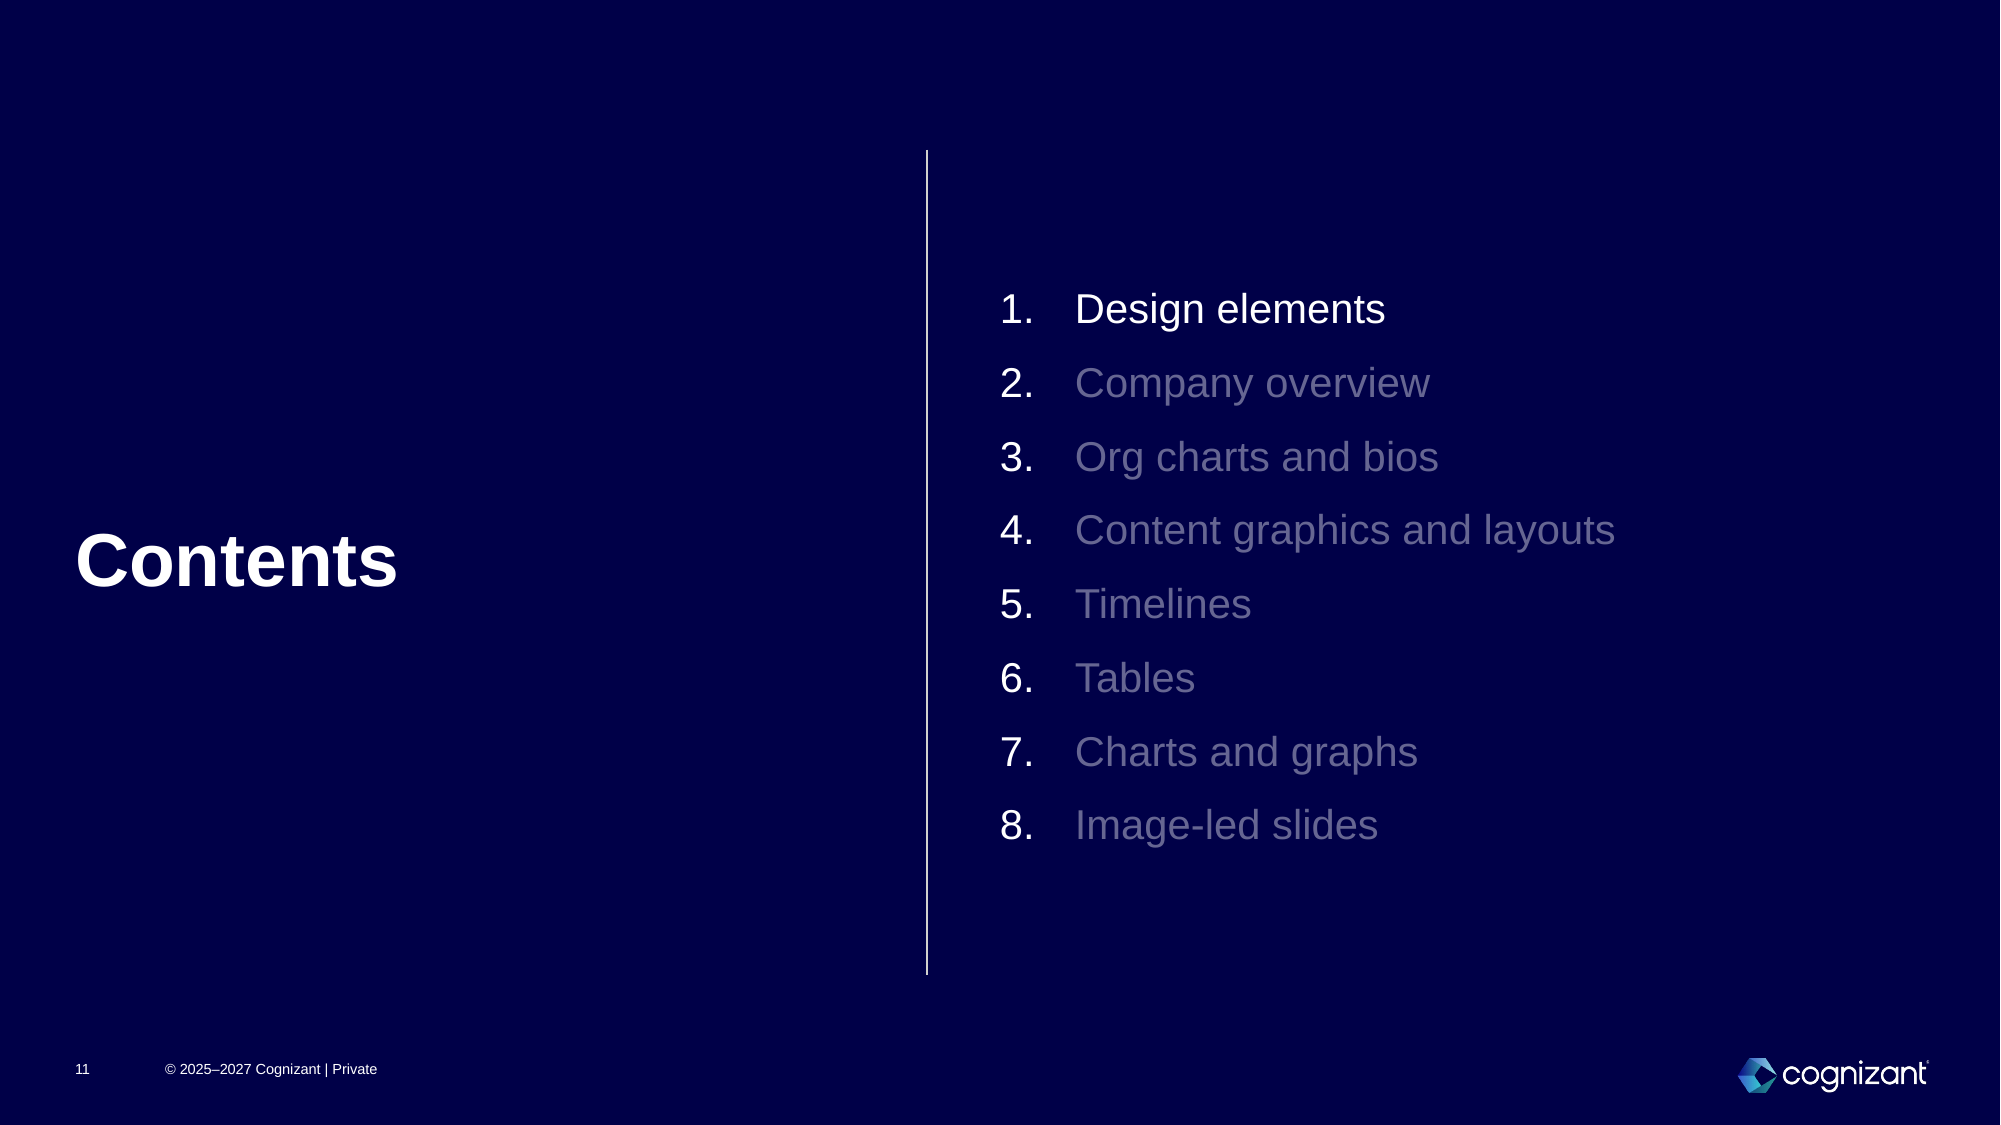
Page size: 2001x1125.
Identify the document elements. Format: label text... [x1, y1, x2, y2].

list Design elements Company overview Org charts and bios Content graphics and layouts Timelines Tables Charts and graphs Image-led slides [999, 149, 1925, 975]
title Contents [75, 480, 855, 645]
slide_number 11 [75, 1050, 135, 1088]
footer © 2025–2027 Cognizant | Private [165, 1050, 390, 1088]
picture [1737, 1058, 1930, 1093]
